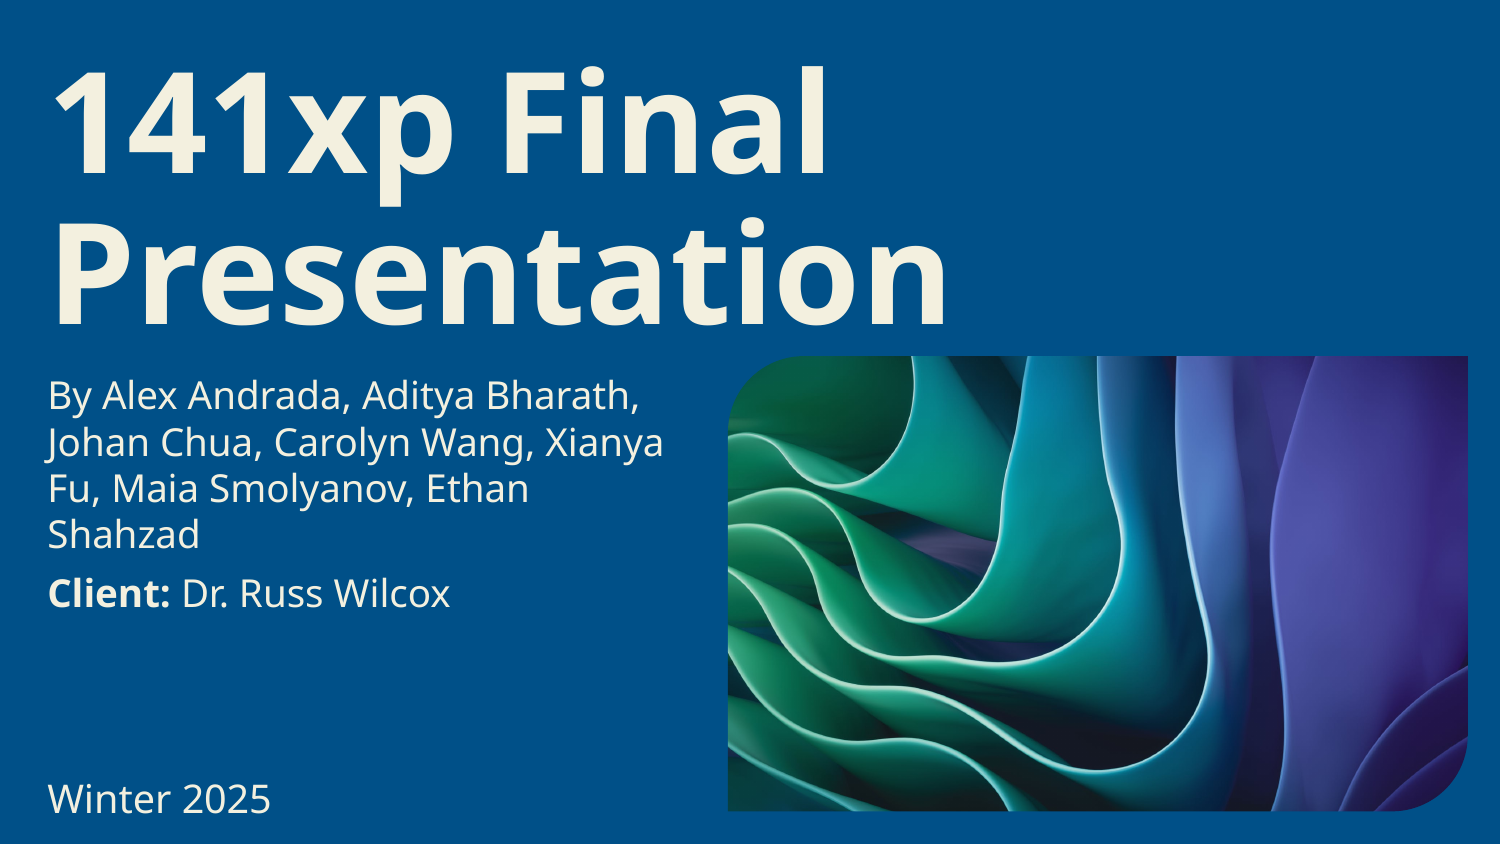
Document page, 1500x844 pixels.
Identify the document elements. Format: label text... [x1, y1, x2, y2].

subtitle By Alex Andrada, Aditya Bharath, Johan Chua, Carolyn Wang, Xianya Fu, Maia Smolyanov, Ethan Shahzad Client: Dr. Russ Wilcox [32, 356, 687, 448]
picture [727, 355, 1468, 812]
list Winter 2025 [32, 777, 338, 812]
title 141xp Final Presentation [32, 36, 1382, 345]
